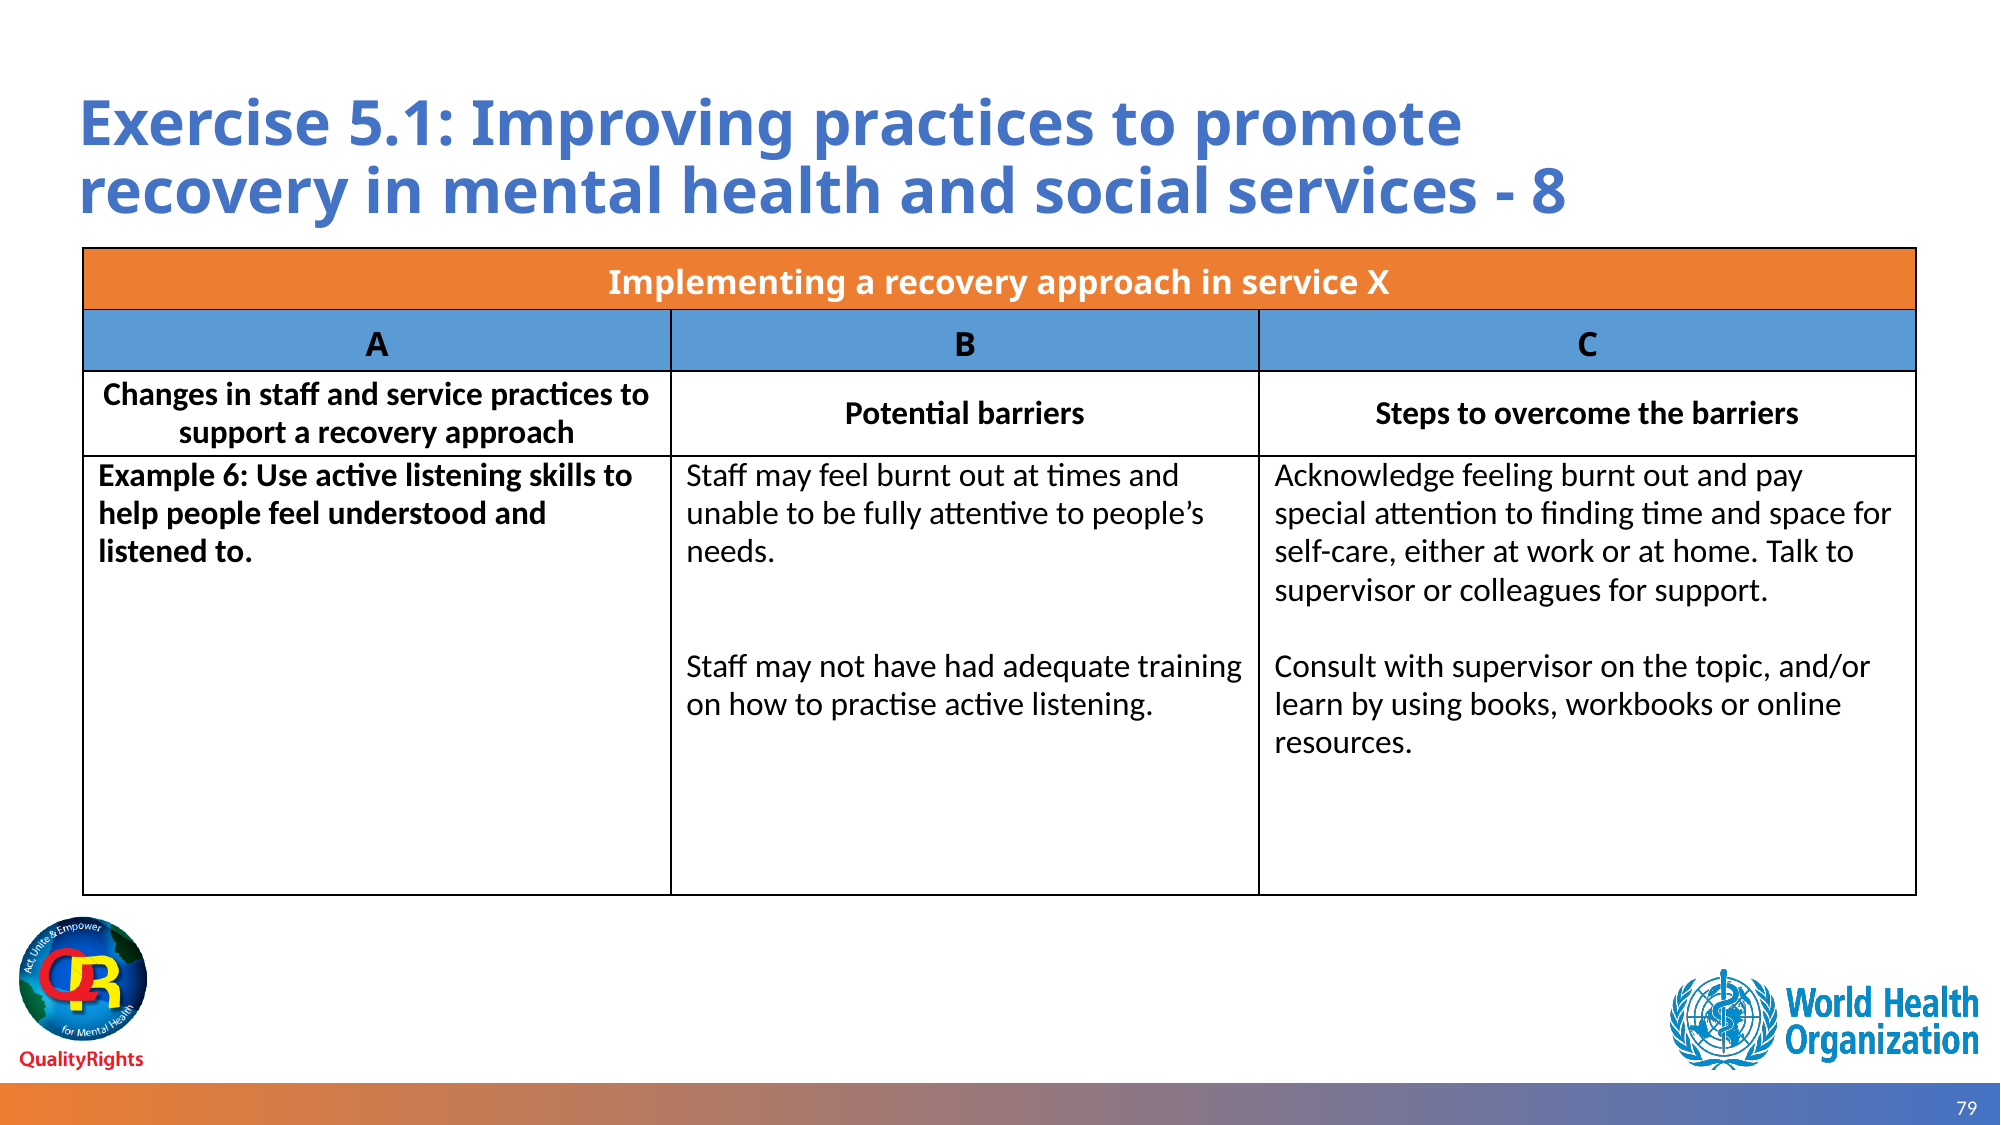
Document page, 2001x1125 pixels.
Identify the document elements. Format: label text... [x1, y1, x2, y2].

picture [1747, 1019, 1758, 1041]
table_header Implementing a recovery approach in service X [84, 249, 1915, 309]
table_cell A [84, 310, 670, 370]
picture [1692, 1031, 1700, 1042]
picture [1689, 993, 1706, 1016]
picture [1727, 980, 1742, 987]
table_cell Staff may feel burnt out at times and unable to be fully attentive to people’s needs. Staff may not have had adequate training on how to practise active listening. [672, 457, 1258, 894]
picture [1727, 969, 1978, 1070]
picture [1701, 1042, 1722, 1054]
picture [1704, 1019, 1711, 1031]
picture [1725, 1042, 1747, 1054]
table_cell Changes in staff and service practices to support a recovery approach [84, 372, 670, 455]
table_cell C [1260, 310, 1915, 370]
picture [1706, 1038, 1722, 1046]
table_cell B [672, 310, 1258, 370]
table_cell Acknowledge feeling burnt out and pay special attention to finding time and space for self-care, either at work or at home. Talk to supervisor or colleagues for support. Consult with supervisor on the topic, and/or learn by using books, workbooks or online resources. [1260, 457, 1915, 894]
picture [1670, 969, 1721, 1047]
picture [1711, 995, 1721, 1004]
picture [1742, 1019, 1751, 1034]
picture [1958, 1000, 1962, 1012]
picture [1747, 992, 1758, 1016]
picture [1704, 1004, 1712, 1015]
picture [1738, 1019, 1744, 1030]
picture [0, 899, 162, 1083]
picture [1670, 1030, 1715, 1070]
picture [1698, 1047, 1750, 1060]
table_cell Potential barriers [672, 372, 1258, 455]
picture [1758, 1004, 1765, 1035]
table_cell Steps to overcome the barriers [1260, 372, 1915, 455]
picture [1716, 1064, 1731, 1070]
title Exercise 5.1: Improving practices to promote recovery in mental health and social services - 8 [63, 84, 1671, 156]
picture [1711, 1031, 1722, 1038]
picture [1701, 979, 1721, 992]
picture [1744, 1003, 1751, 1016]
table_cell Example 6: Use active listening skills to help people feel understood and listened to. [84, 457, 670, 894]
